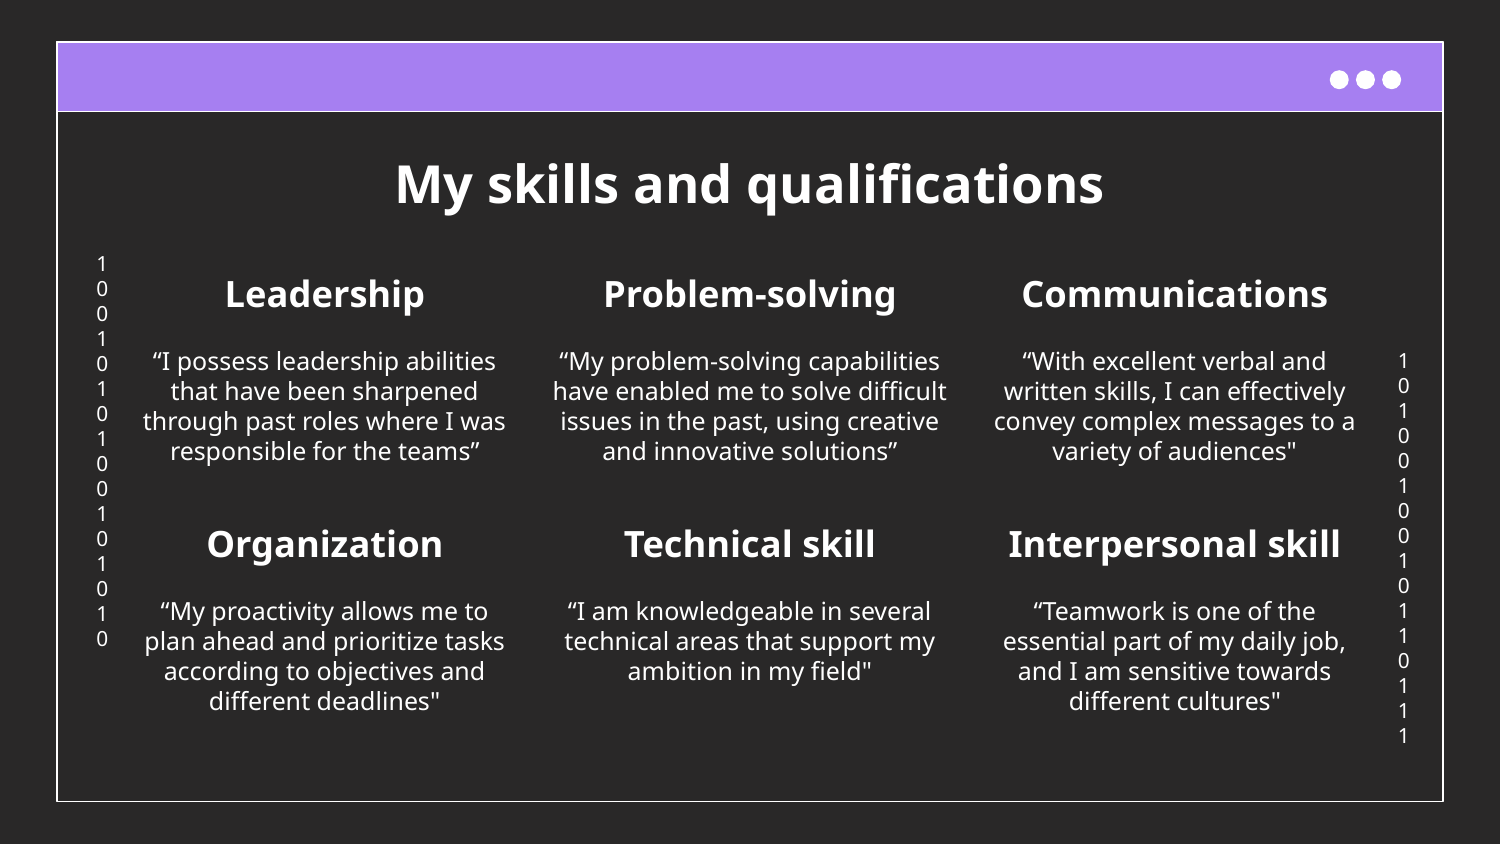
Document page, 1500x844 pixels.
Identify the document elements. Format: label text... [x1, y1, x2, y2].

text_box Interpersonal skill [967, 504, 1383, 580]
text_box “Teamwork is one of the essential part of my daily job, and I am sensitive towards different cultures" [967, 580, 1383, 755]
text_box Technical skill [532, 504, 967, 580]
text_box “I am knowledgeable in several technical areas that support my ambition in my field" [532, 580, 967, 755]
text_box Problem-solving [532, 254, 967, 330]
title My skills and qualifications [117, 134, 1383, 230]
text_box “With excellent verbal and written skills, I can effectively convey complex messages to a variety of audiences" [967, 330, 1383, 504]
text_box “My problem-solving capabilities have enabled me to solve difficult issues in the past, using creative and innovative solutions” [532, 330, 967, 504]
text_box “My proactivity allows me to plan ahead and prioritize tasks according to objectives and different deadlines" [116, 580, 532, 755]
list “I possess leadership abilities that have been sharpened through past roles where I was responsible for the teams” [116, 330, 532, 504]
text_box Organization [116, 504, 532, 580]
text_box Leadership [116, 254, 532, 330]
text_box Communications [967, 254, 1383, 330]
